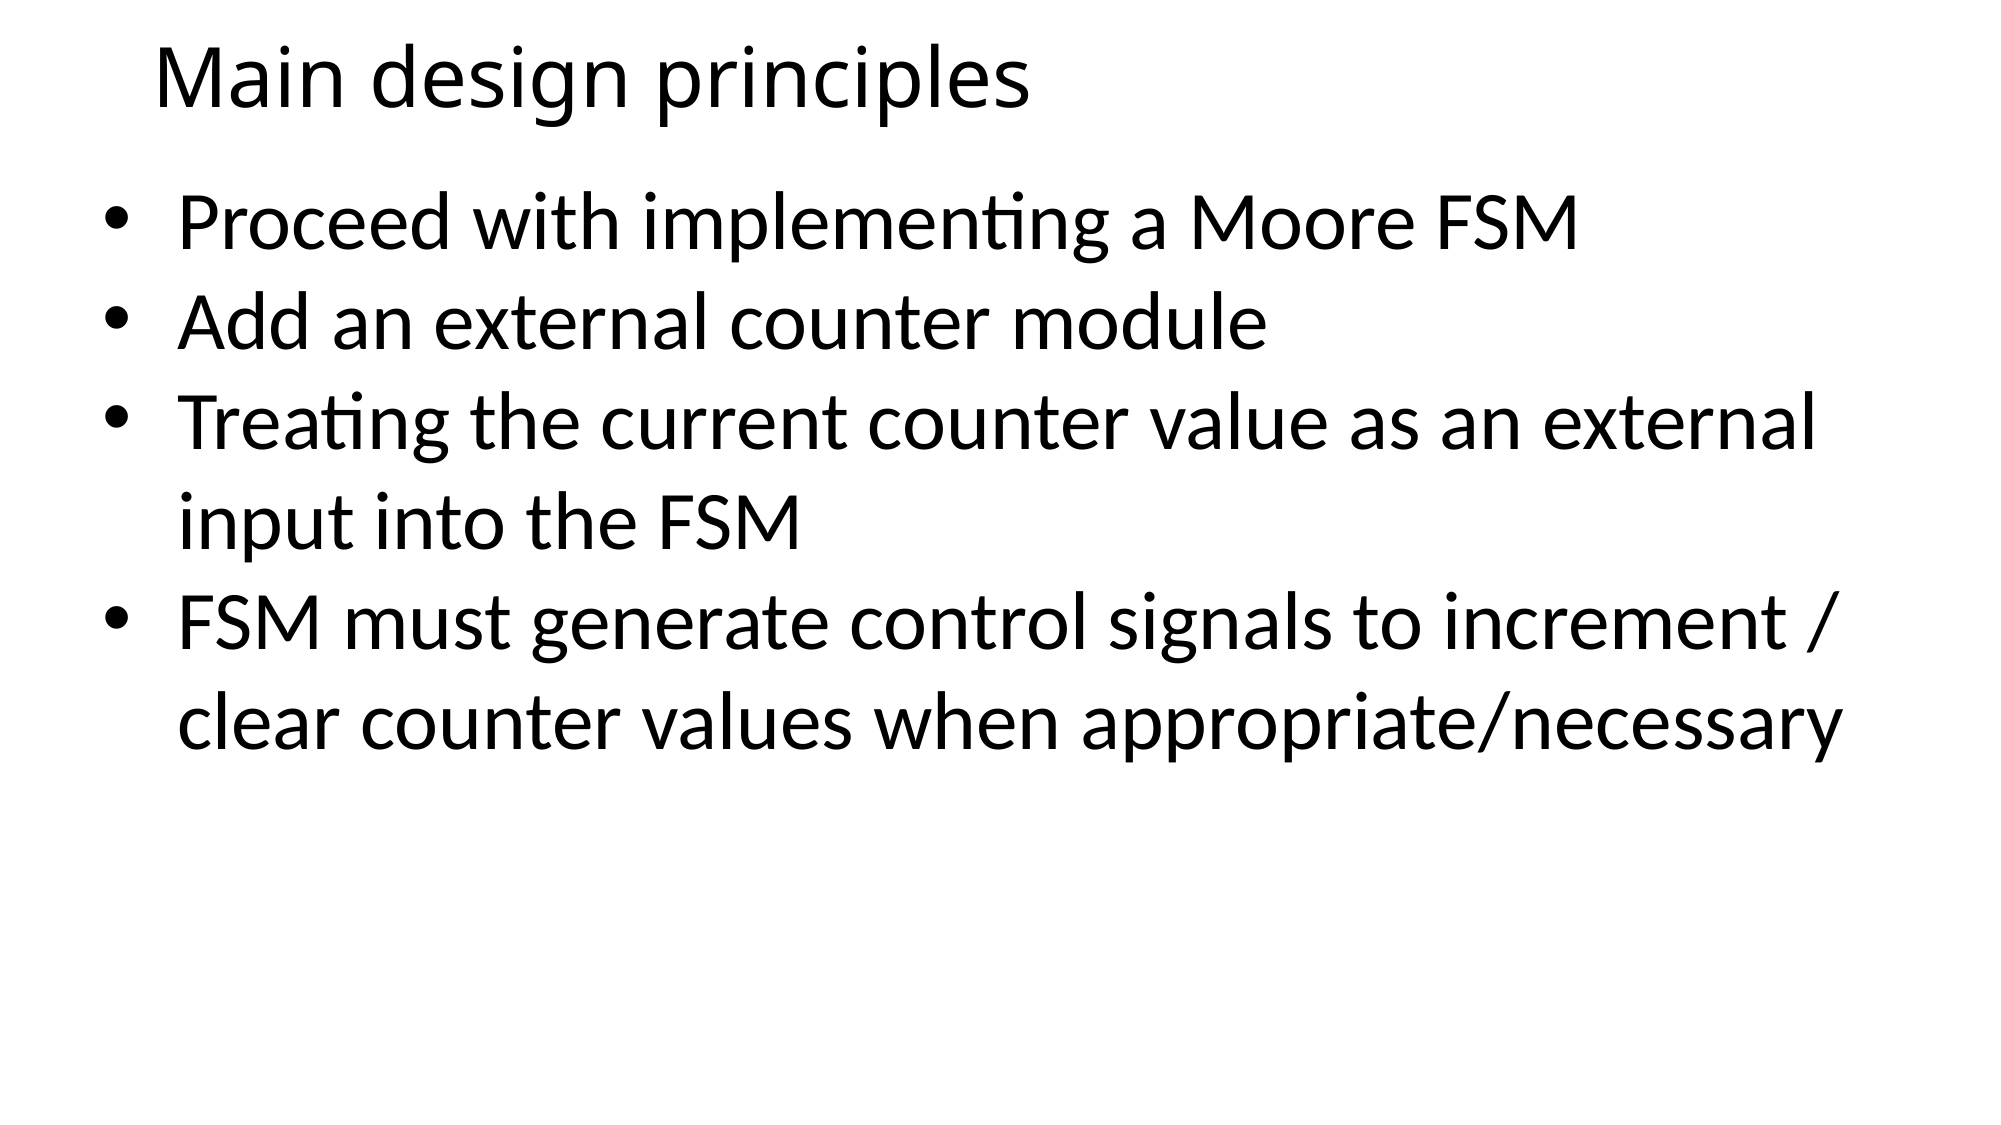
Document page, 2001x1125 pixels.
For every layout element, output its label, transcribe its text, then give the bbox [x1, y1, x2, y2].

title Main design principles [137, 3, 1863, 158]
text_box Proceed with implementing a Moore FSM Add an external counter module Treating the current counter value as an external input into the FSM FSM must generate control signals to increment / clear counter values when appropriate/necessary [87, 158, 1913, 774]
